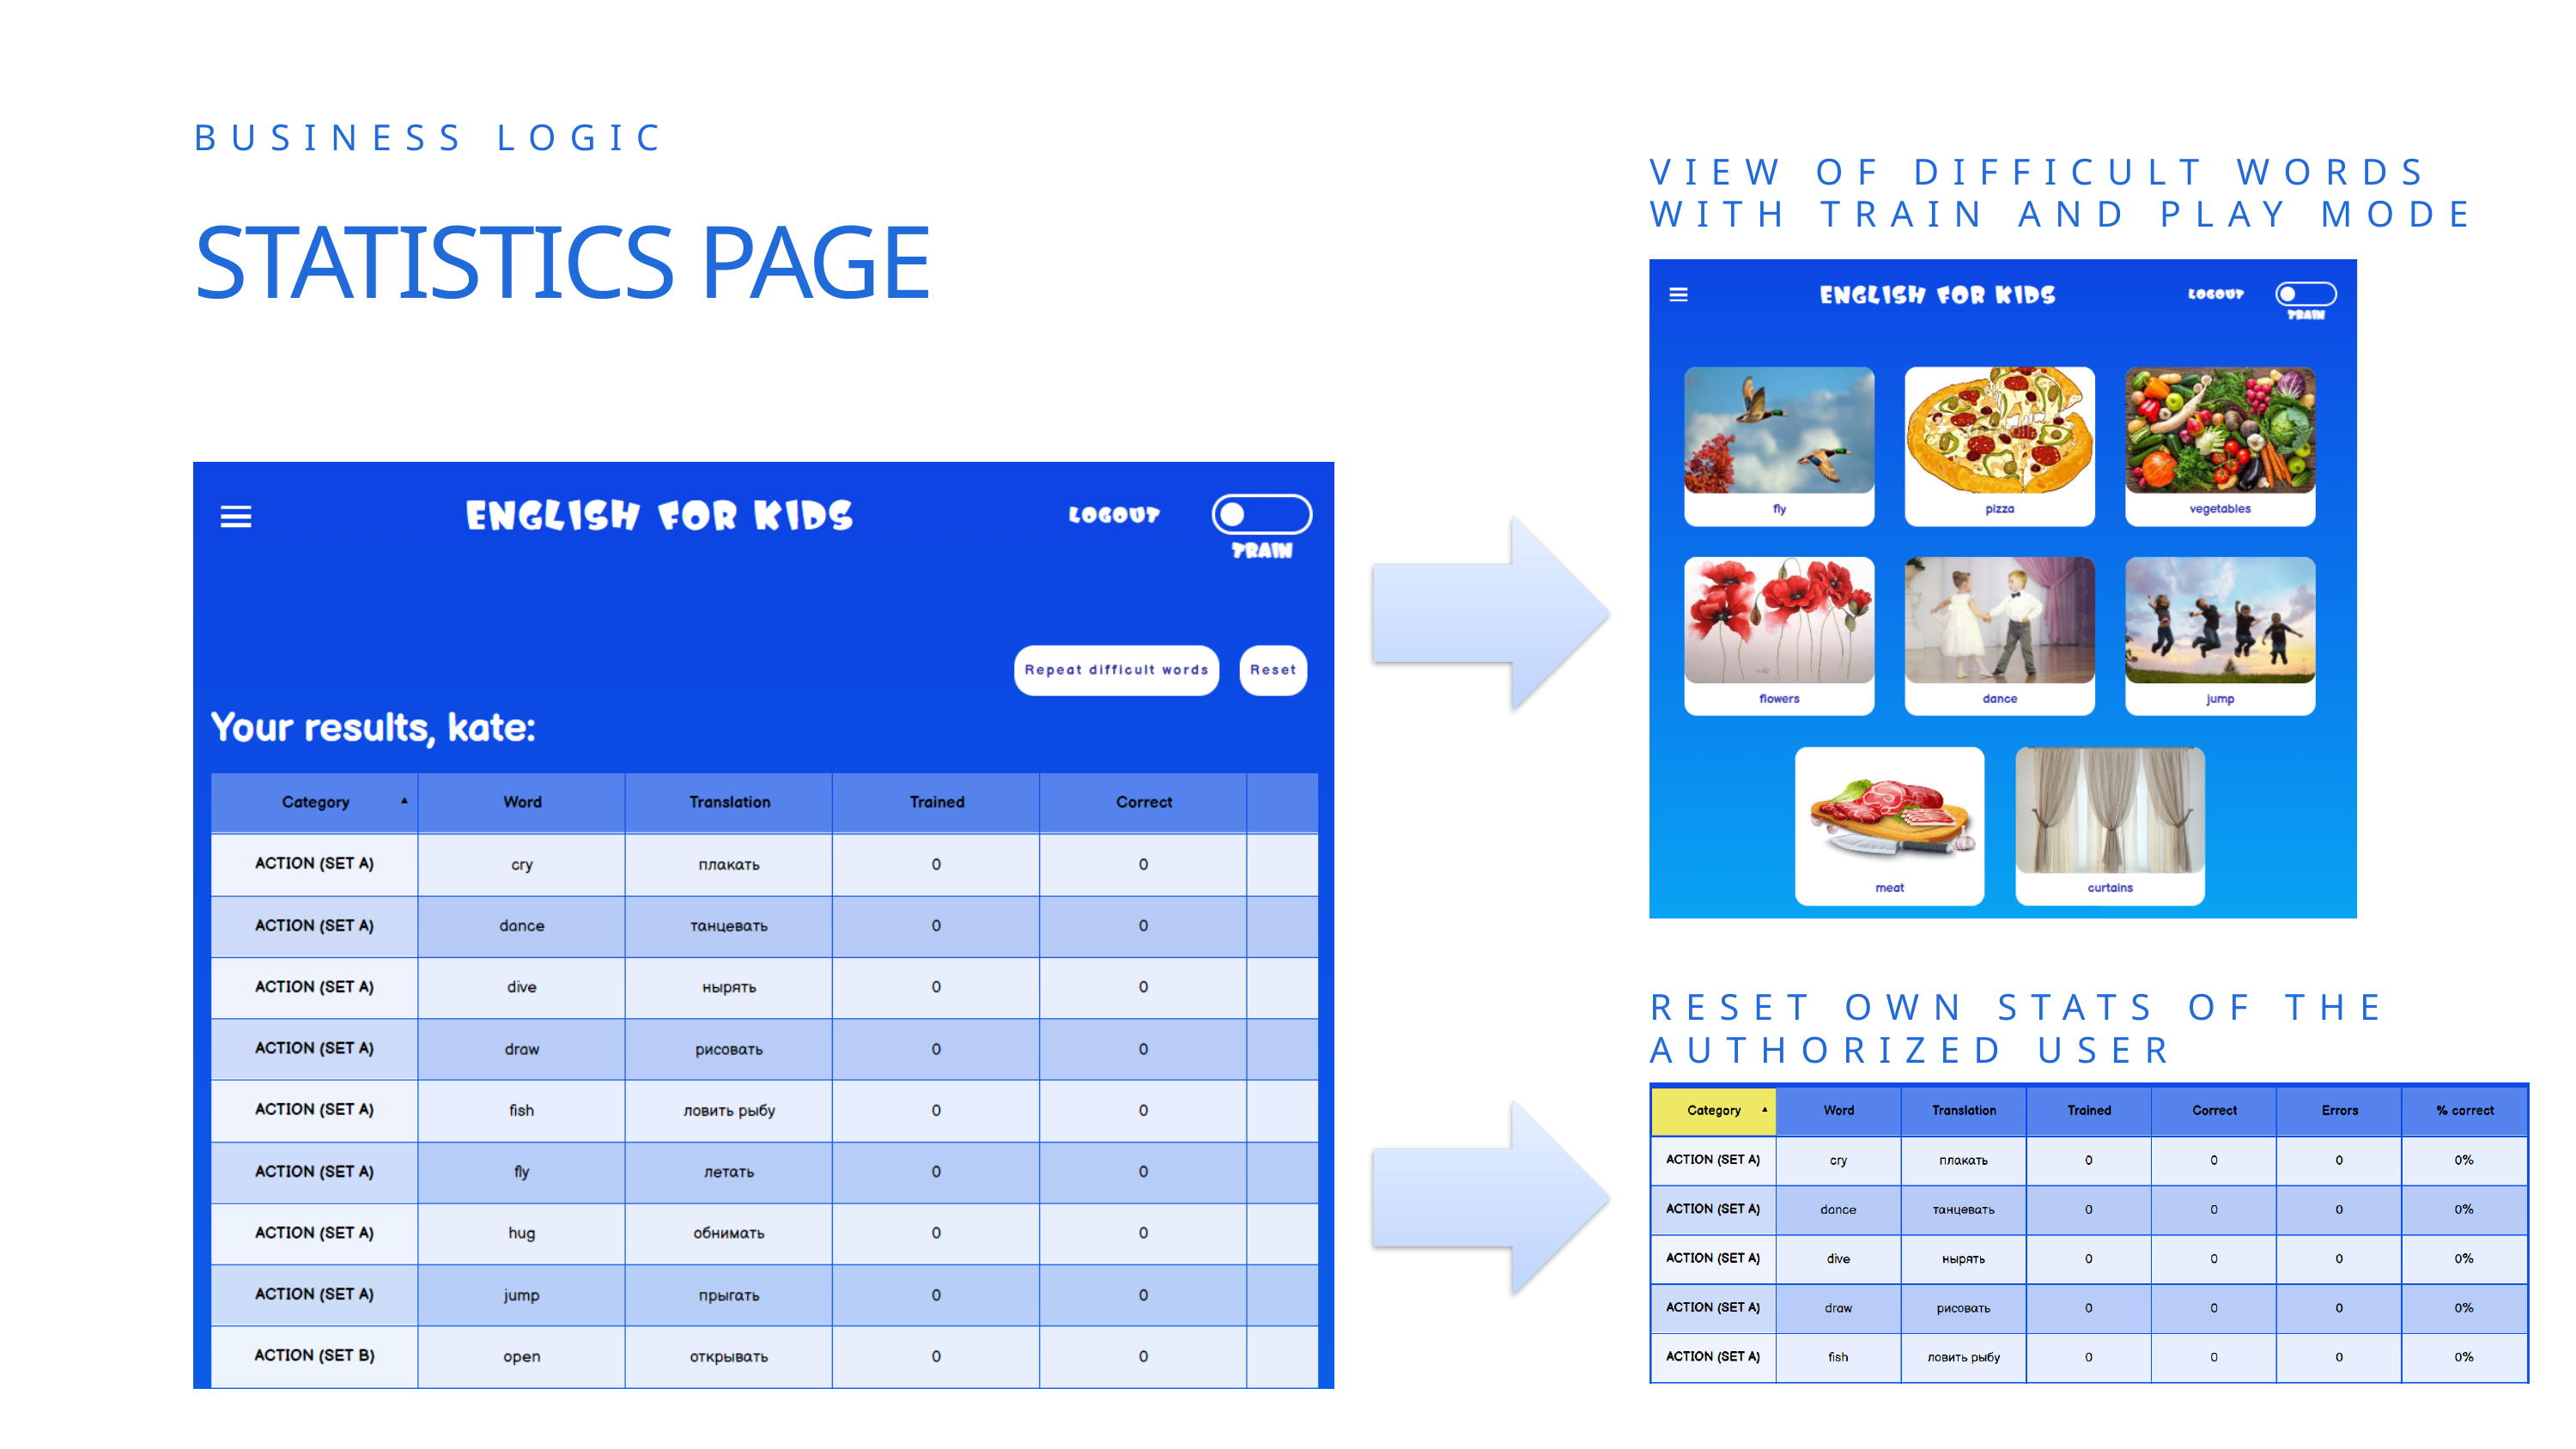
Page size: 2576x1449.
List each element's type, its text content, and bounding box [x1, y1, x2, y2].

text_box [1373, 1100, 1611, 1296]
picture [192, 462, 1335, 1389]
text_box STATISTICS PAGE [192, 197, 1803, 318]
text_box RESET OWN STATS OF THE AUTHORIZED USER [1649, 984, 2470, 1070]
text_box [1373, 515, 1611, 712]
text_box BUSINESS LOGIC [193, 114, 1103, 158]
picture [1649, 1082, 2530, 1384]
picture [1649, 259, 2358, 906]
text_box VIEW OF DIFFICULT WORDS WITH TRAIN AND PLAY MODE [1649, 149, 2530, 235]
